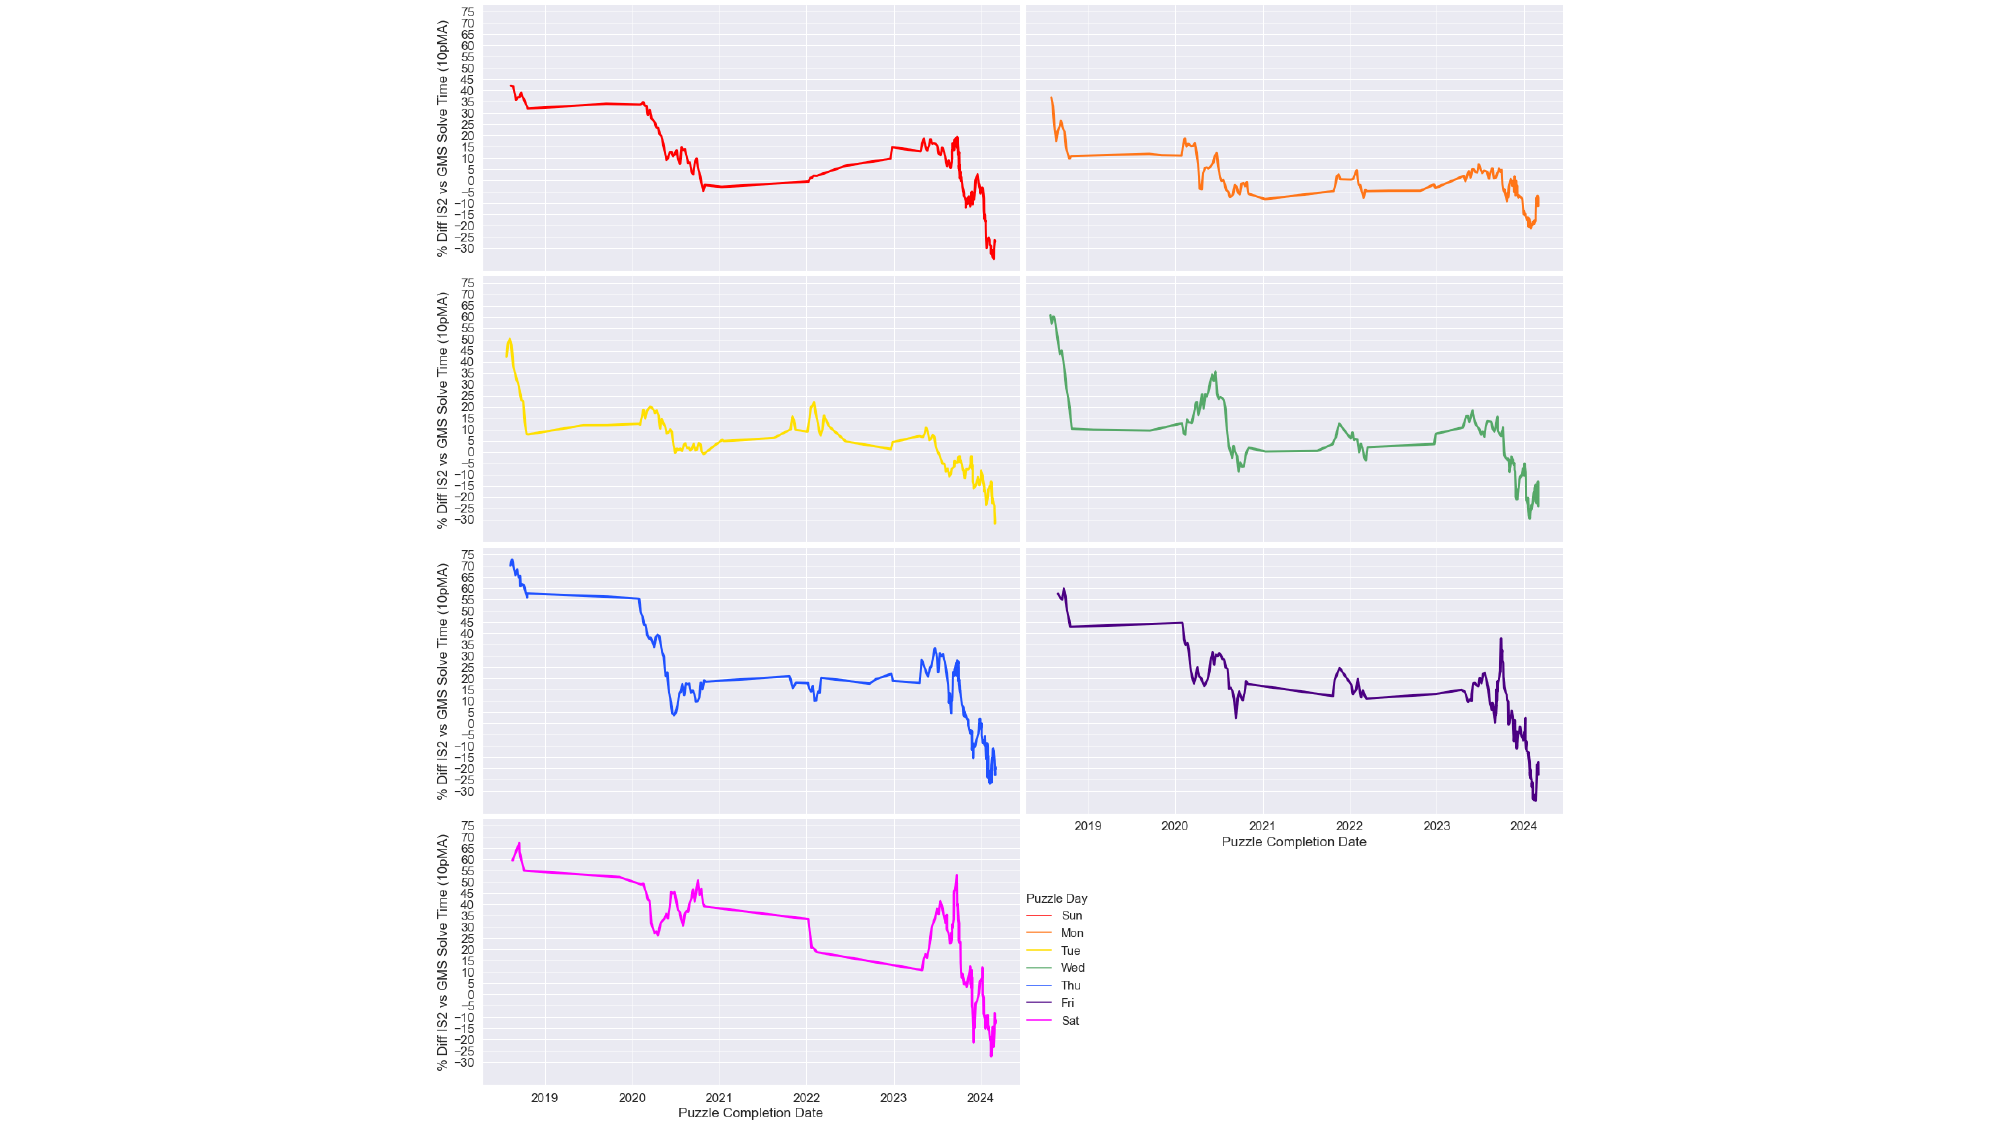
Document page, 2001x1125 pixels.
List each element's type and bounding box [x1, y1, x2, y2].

picture [432, 0, 1568, 1125]
